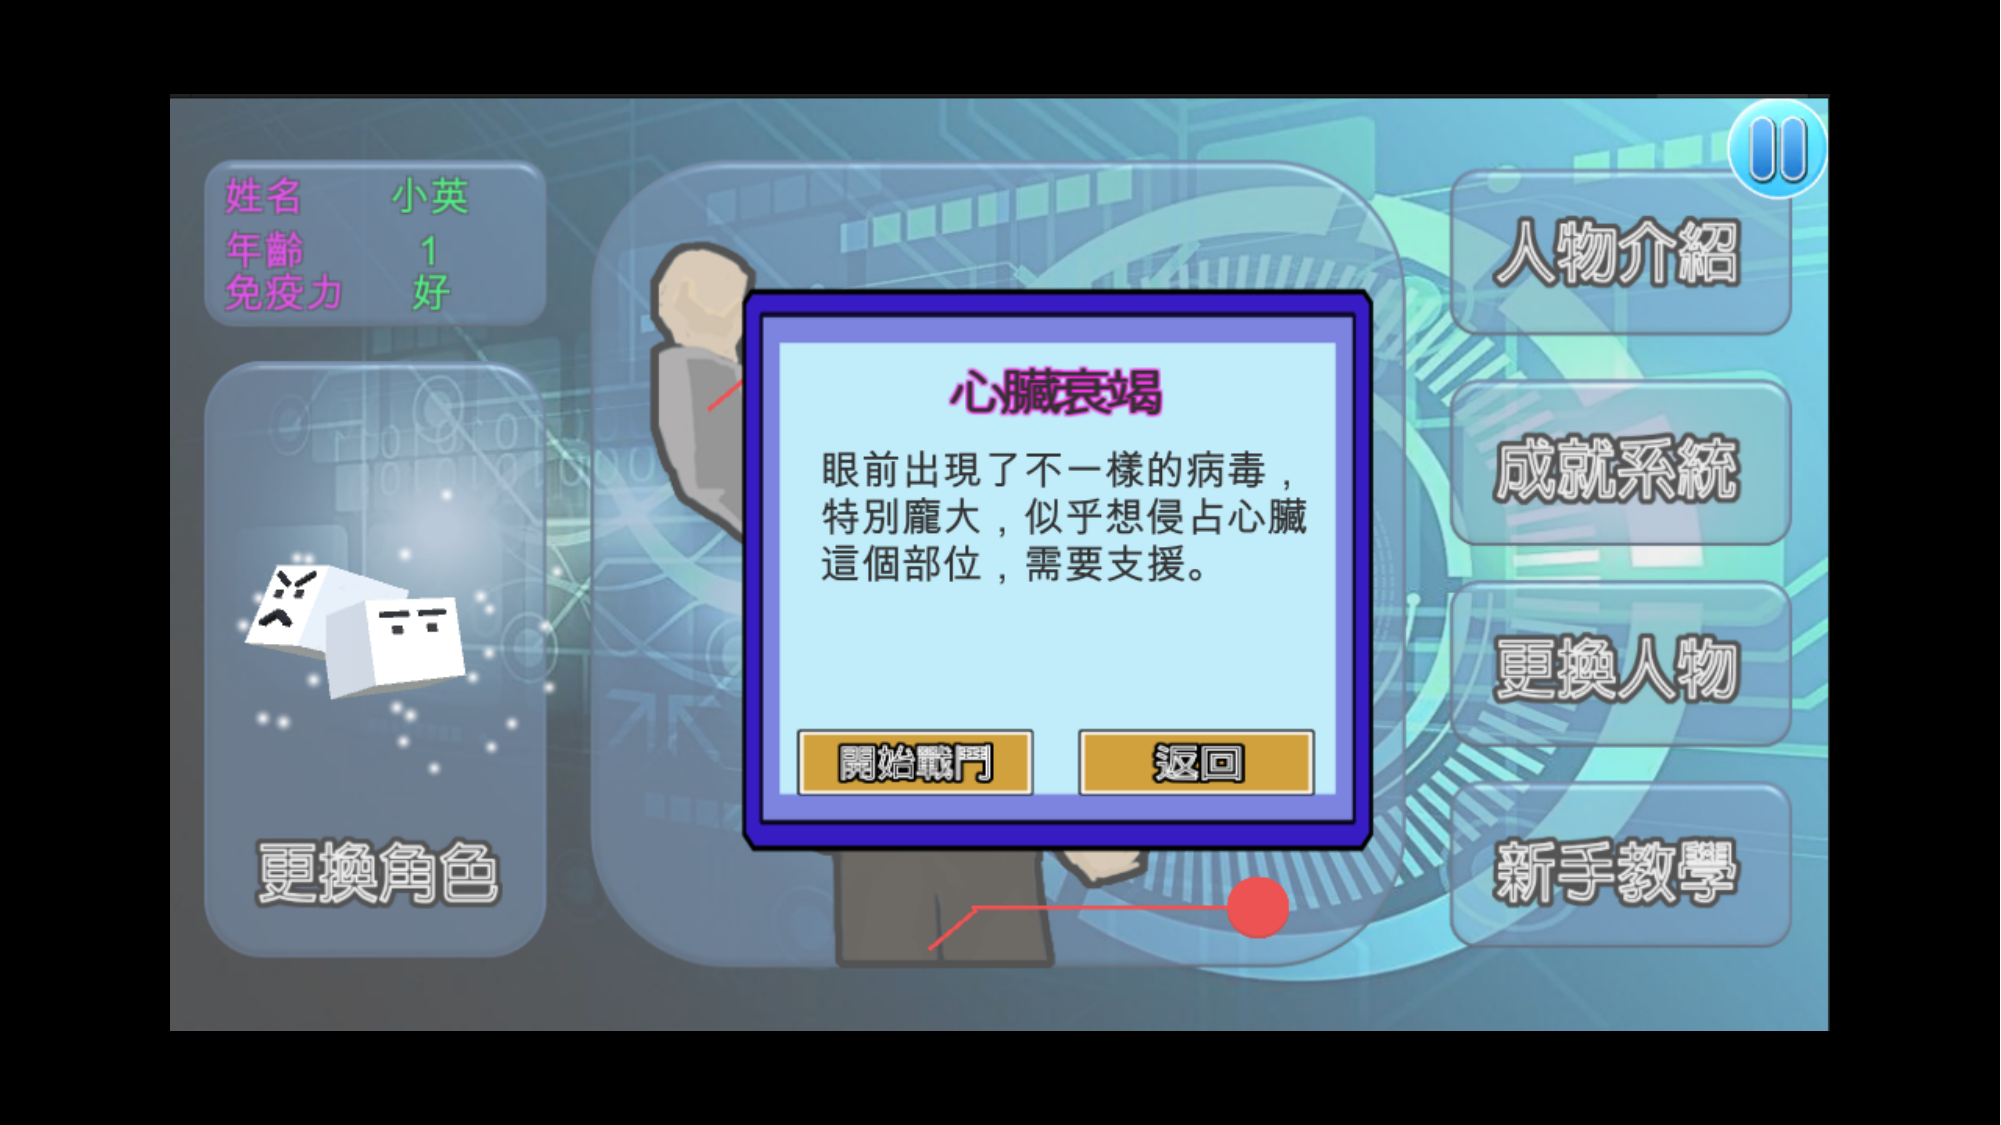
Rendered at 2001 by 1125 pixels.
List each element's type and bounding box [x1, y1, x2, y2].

picture [170, 94, 1830, 1031]
